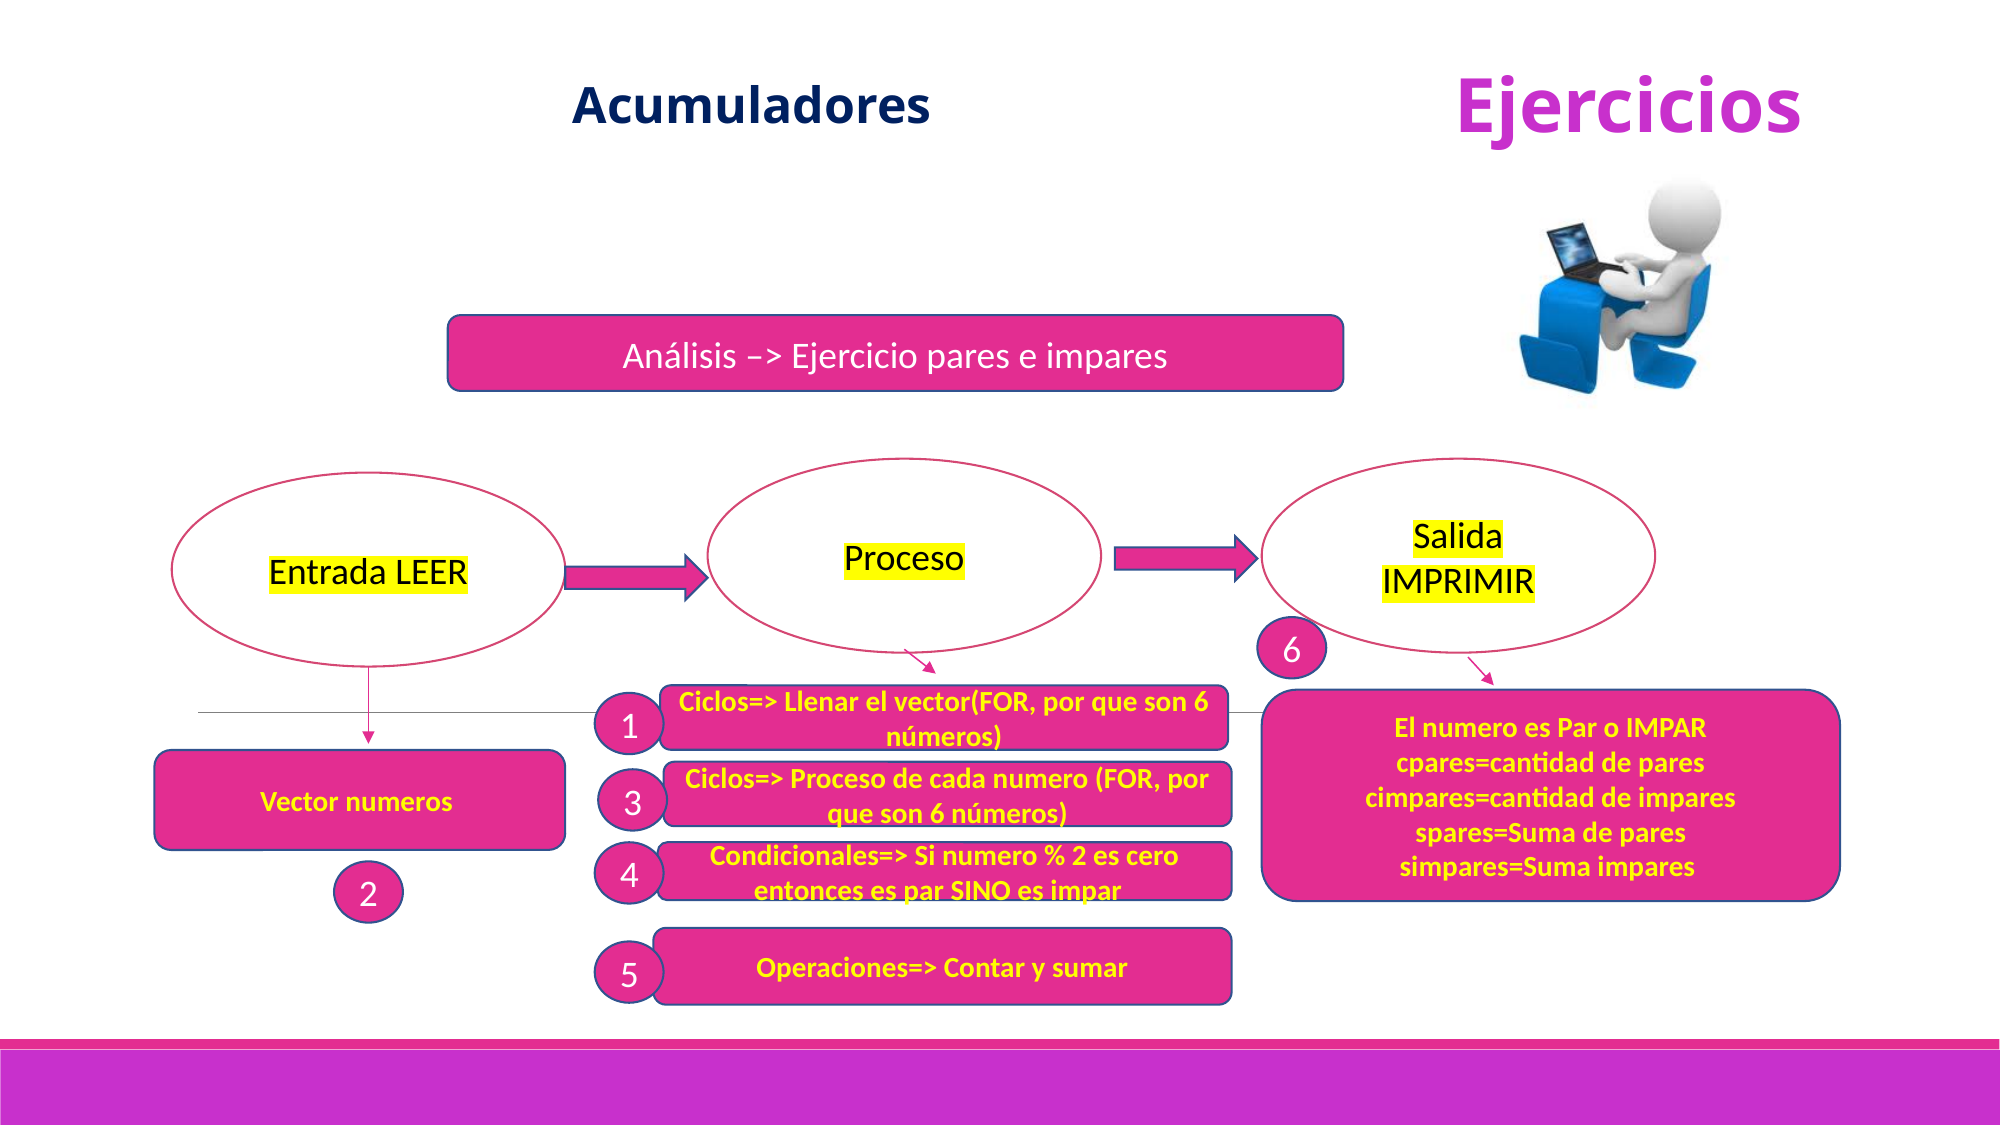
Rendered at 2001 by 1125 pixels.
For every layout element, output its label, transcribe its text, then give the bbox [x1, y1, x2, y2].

text_box [1114, 536, 1258, 581]
text_box Análisis –> Ejercicio pares e impares [447, 315, 1344, 391]
text_box 3 [598, 769, 668, 831]
text_box Ciclos=> Llenar el vector(FOR, por que son 6 números) [660, 685, 1229, 750]
picture [1482, 162, 1749, 428]
text_box Ejercicios [1439, 50, 1911, 156]
text_box 4 [594, 842, 664, 904]
text_box Proceso [707, 458, 1102, 653]
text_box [903, 648, 937, 675]
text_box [1467, 656, 1495, 686]
text_box Salida IMPRIMIR [1261, 458, 1656, 653]
text_box 5 [594, 941, 664, 1003]
text_box Entrada LEER [171, 472, 566, 667]
text_box Acumuladores [557, 66, 1397, 142]
text_box Vector numeros [154, 750, 566, 850]
text_box [565, 555, 708, 600]
text_box 6 [1257, 617, 1327, 679]
text_box 1 [594, 692, 664, 755]
text_box Condicionales=> Si numero % 2 es cero entonces es par SINO es impar [657, 842, 1232, 901]
text_box El numero es Par o IMPAR cpares=cantidad de pares cimpares=cantidad de impares spares=Suma de pares simpares=Suma impares [1261, 689, 1841, 902]
text_box 2 [334, 861, 403, 923]
text_box Operaciones=> Contar y sumar [653, 927, 1232, 1005]
text_box Ciclos=> Proceso de cada numero (FOR, por que son 6 números) [663, 761, 1232, 827]
